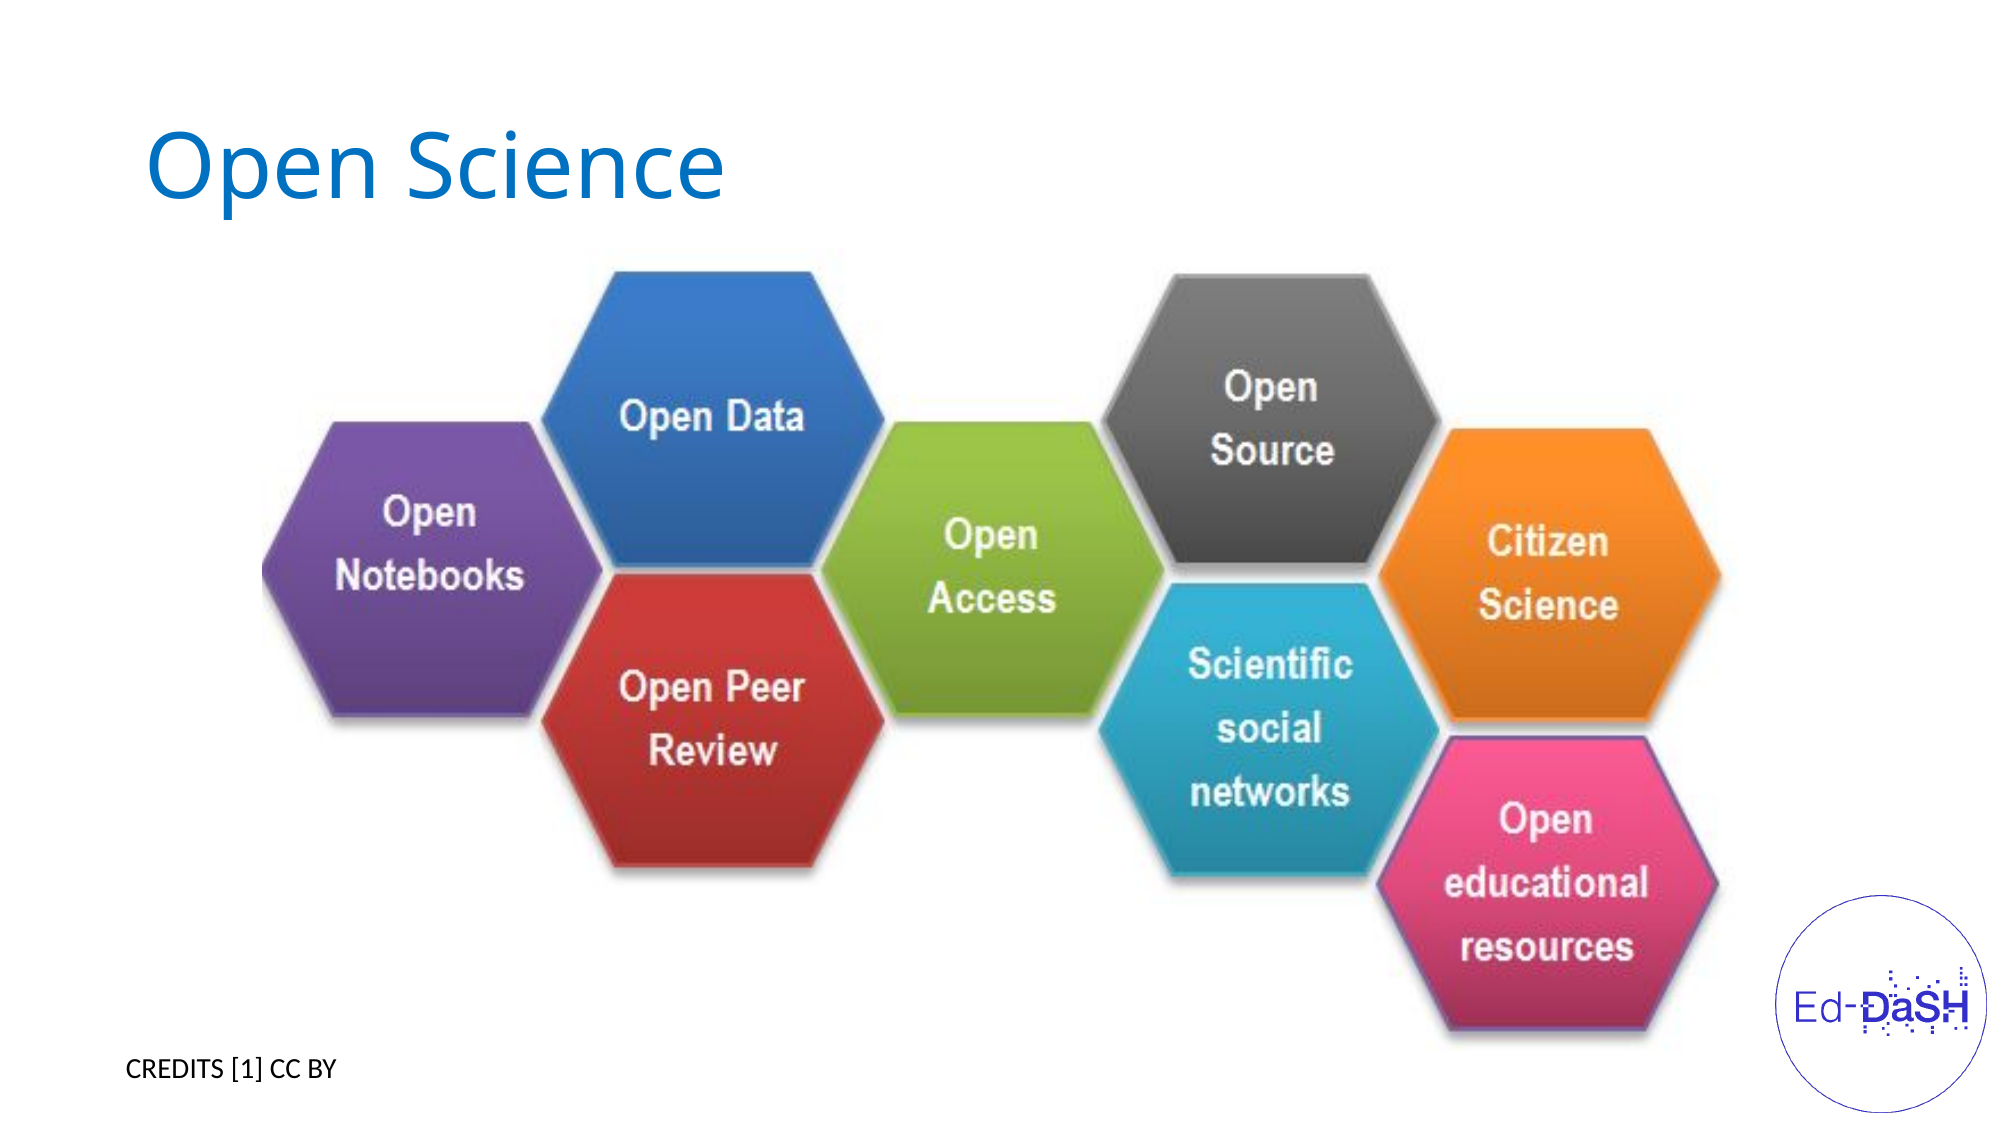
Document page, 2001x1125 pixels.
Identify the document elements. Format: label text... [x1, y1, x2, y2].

picture [1775, 895, 1987, 1113]
title Open Science [136, 59, 1863, 278]
text_box CREDITS [1] CC BY [118, 1042, 345, 1092]
picture [262, 213, 1738, 1066]
